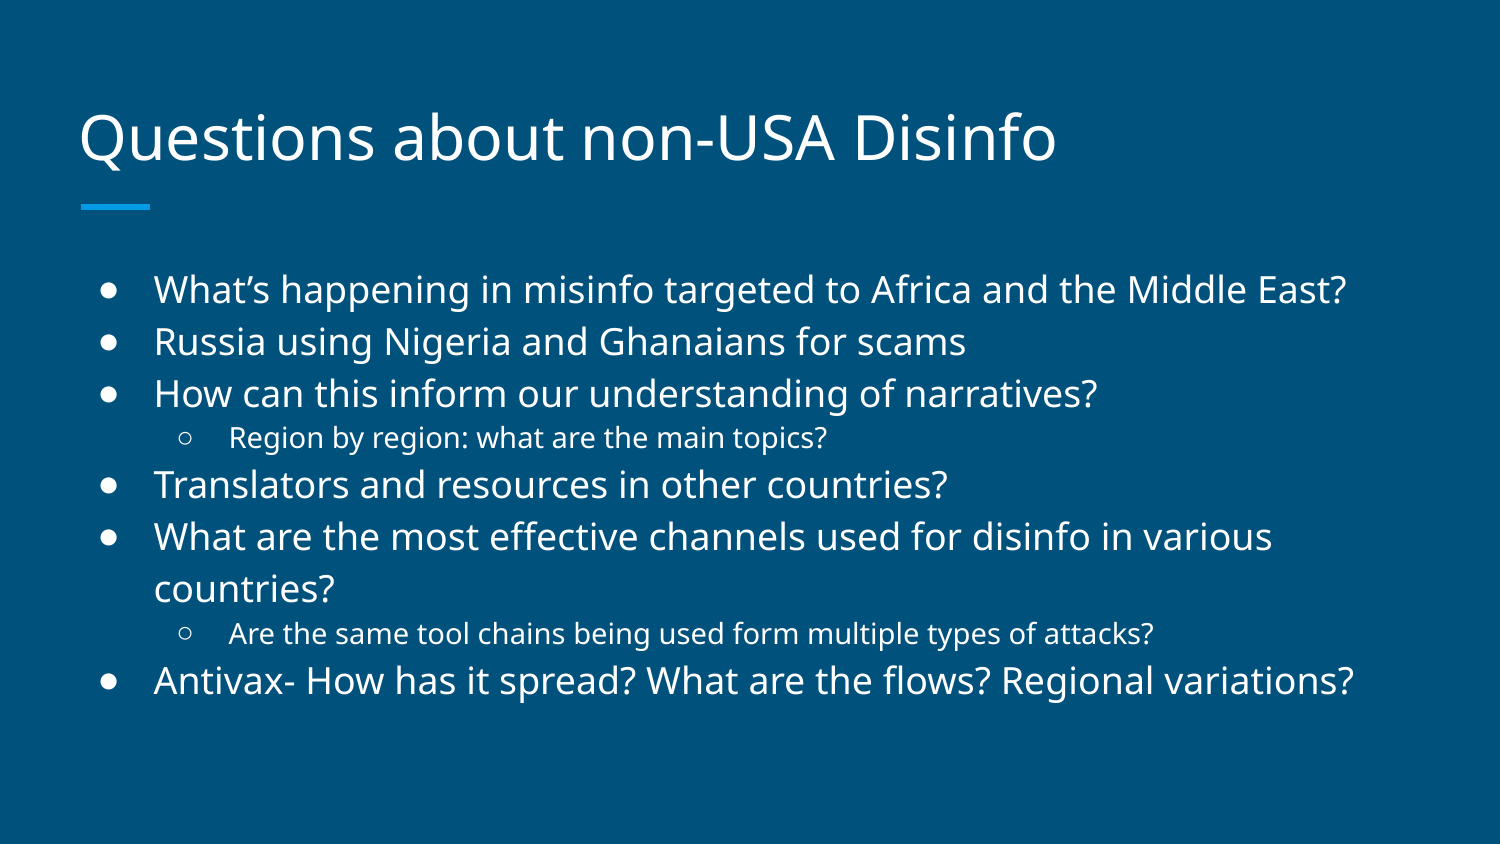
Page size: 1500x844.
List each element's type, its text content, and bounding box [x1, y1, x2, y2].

title Questions about non-USA Disinfo [63, 74, 1437, 189]
list What’s happening in misinfo targeted to Africa and the Middle East? Russia using Nigeria and Ghanaians for scams How can this inform our understanding of narratives? Region by region: what are the main topics? Translators and resources in other countries? What are the most effective channels used for disinfo in various countries? Are the same tool chains being used form multiple types of attacks? Antivax- How has it spread? What are the flows? Regional variations? [63, 243, 1437, 750]
